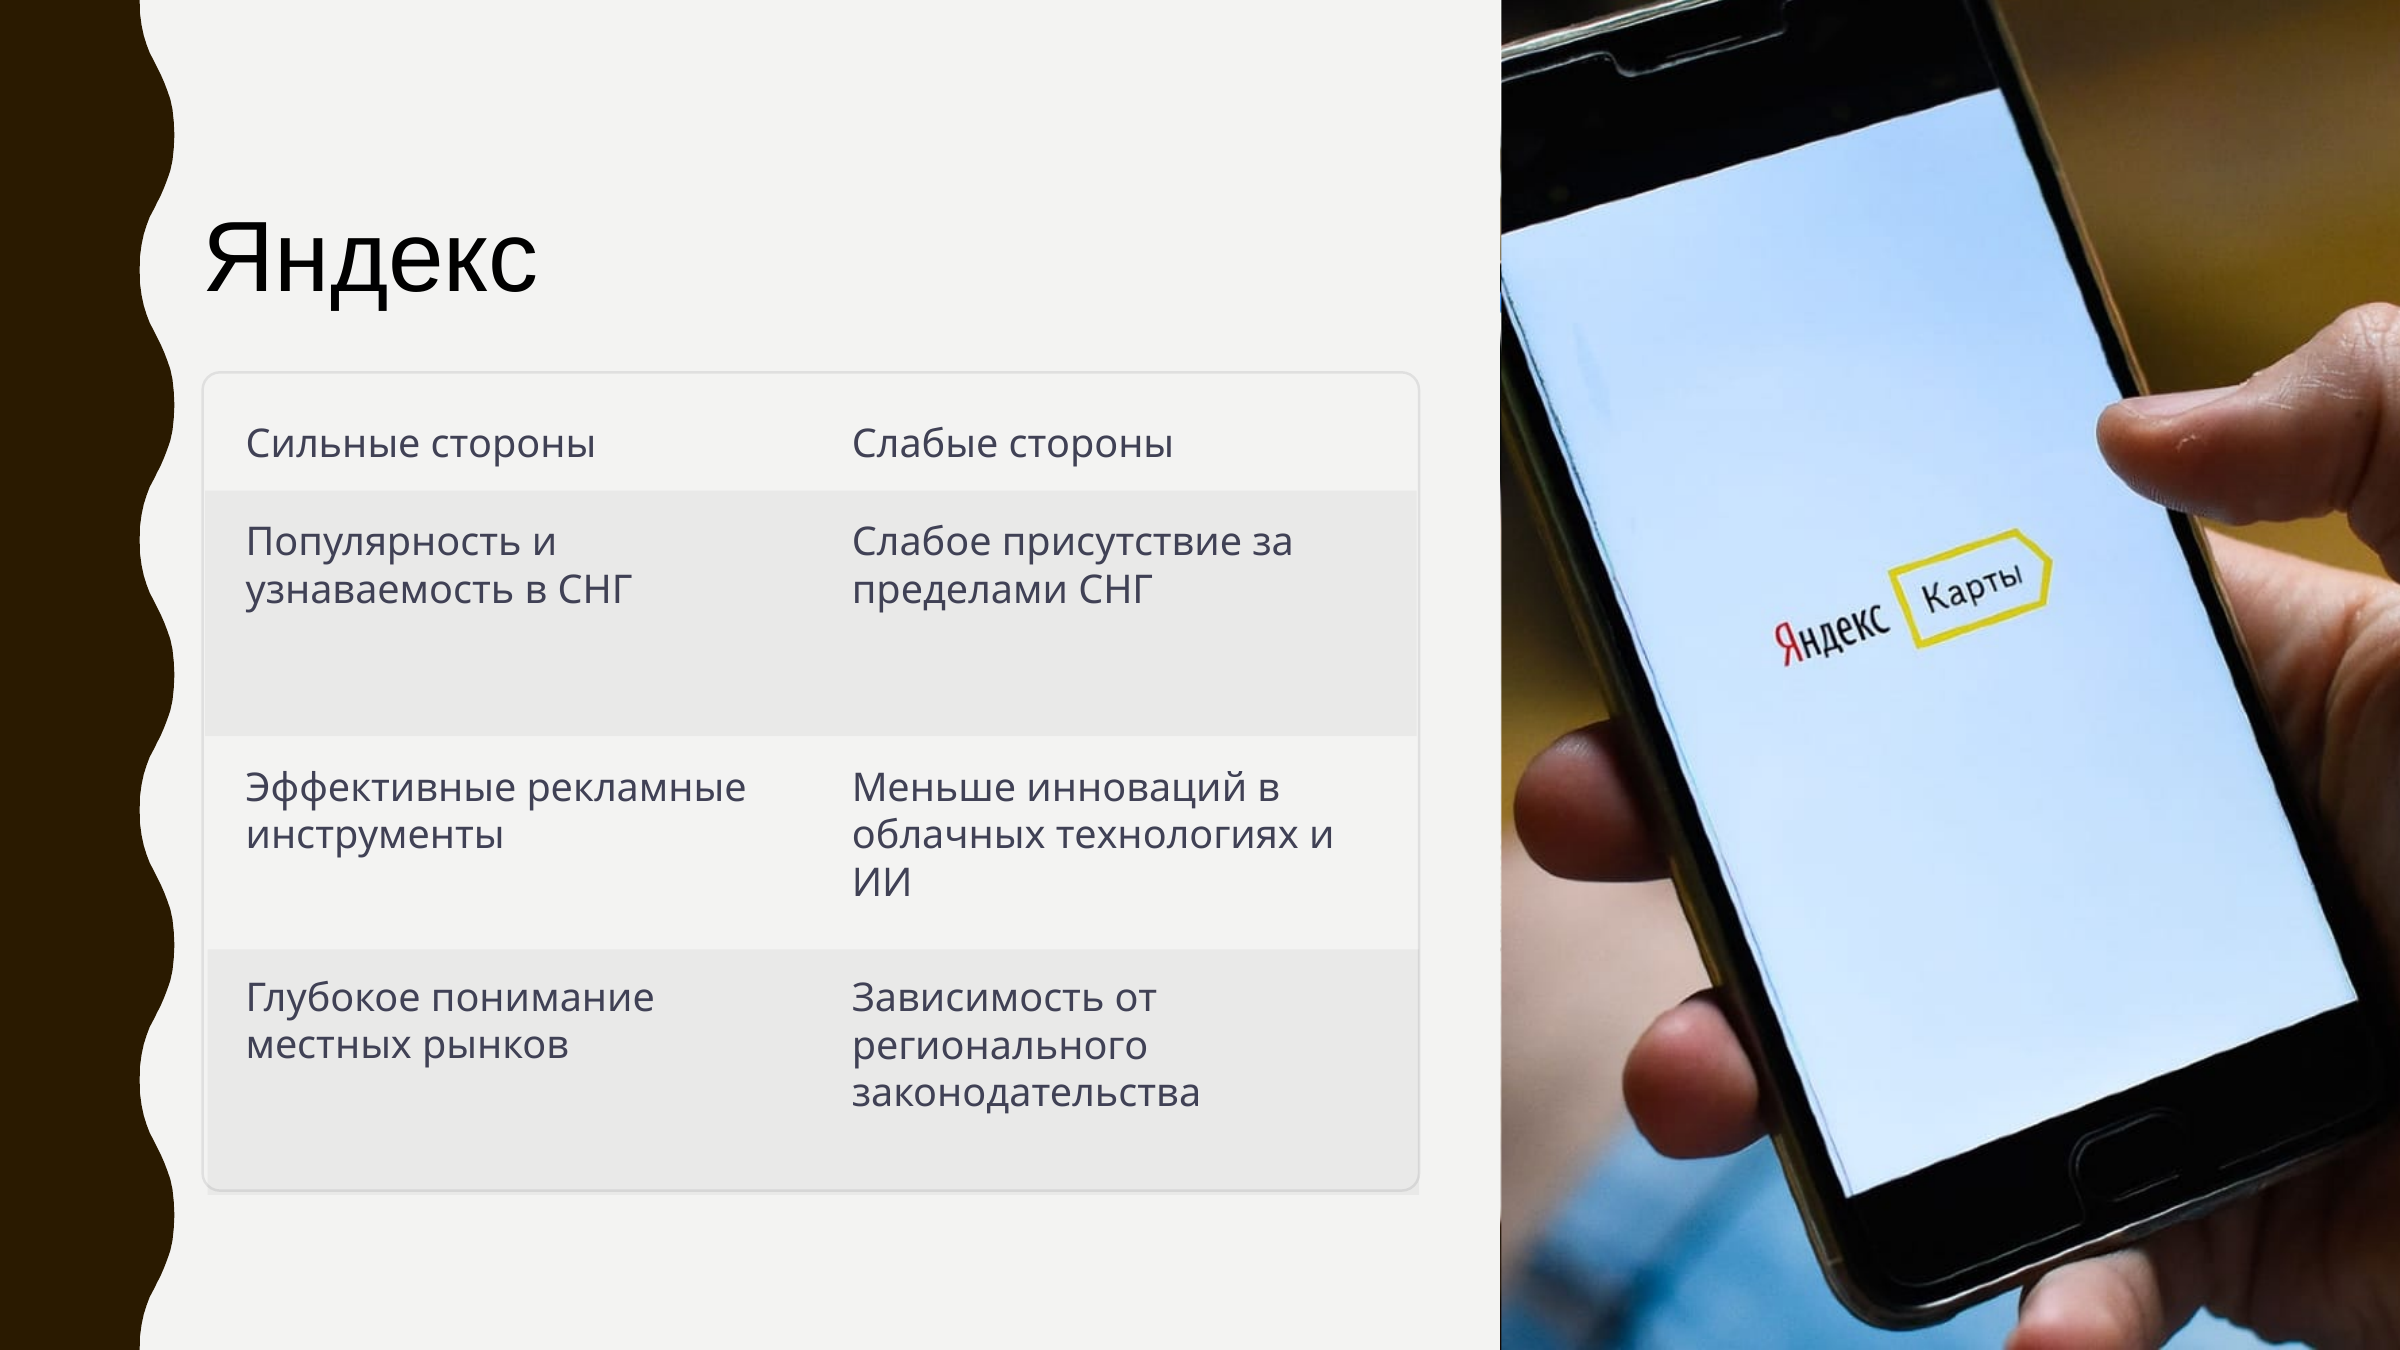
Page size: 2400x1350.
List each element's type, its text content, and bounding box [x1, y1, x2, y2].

text_box Глубокое понимание местных рынков [245, 971, 770, 1102]
text_box Меньше инноваций в облачных технологиях и ИИ [851, 761, 1377, 892]
text_box Яндекс [202, 185, 1216, 312]
text_box [207, 949, 1420, 1195]
text_box Слабые стороны [851, 400, 1377, 466]
text_box Сильные стороны [245, 400, 770, 466]
text_box Эффективные рекламные инструменты [245, 761, 770, 892]
text_box Популярность и узнаваемость в СНГ [245, 516, 770, 711]
text_box [205, 736, 1417, 943]
text_box [205, 490, 1417, 736]
text_box [205, 374, 1417, 490]
text_box Слабое присутствие за пределами СНГ [851, 516, 1377, 646]
text_box Зависимость от регионального законодательства [851, 972, 1377, 1167]
picture [1499, 0, 2400, 1350]
text_box [202, 380, 1420, 1185]
